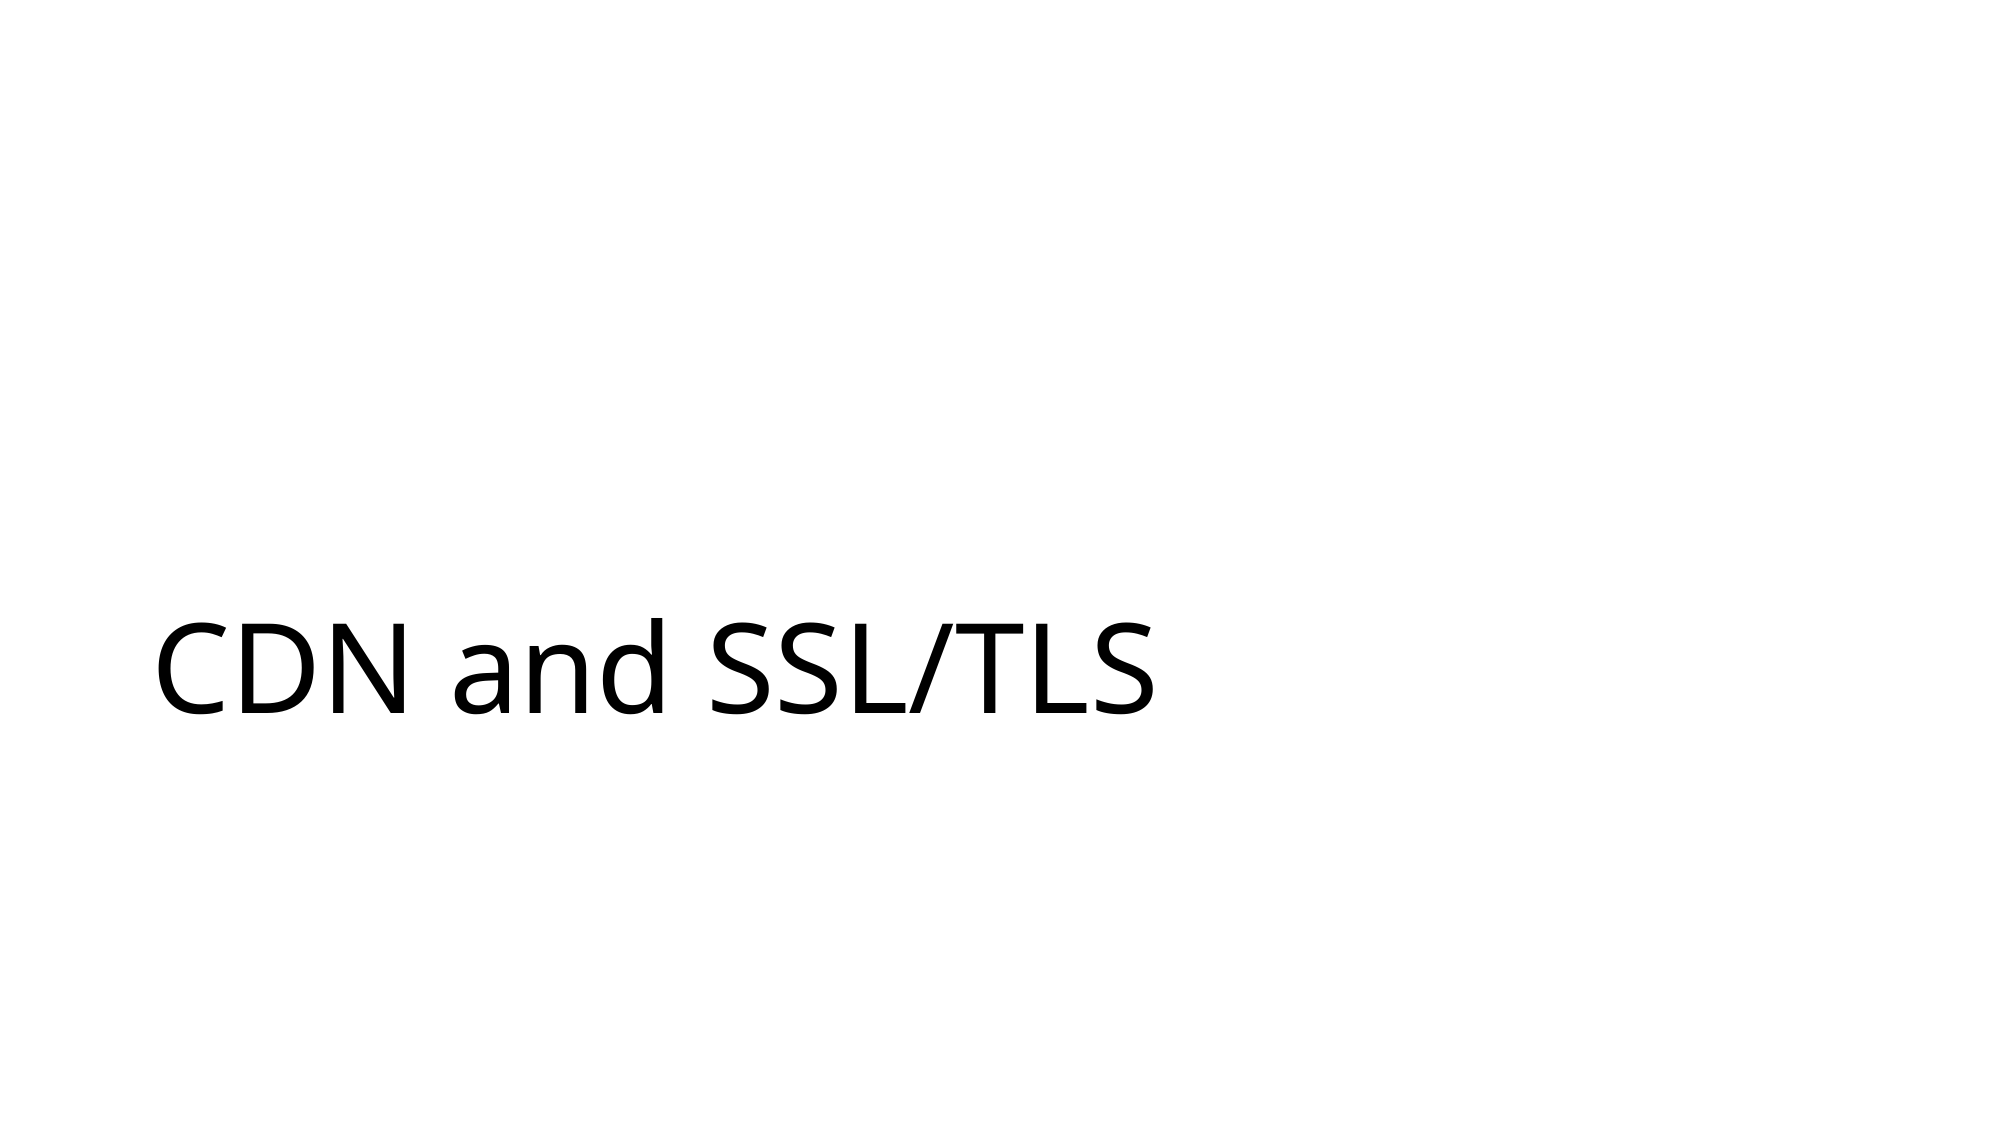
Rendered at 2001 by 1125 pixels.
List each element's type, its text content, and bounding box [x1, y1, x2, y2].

title CDN and SSL/TLS [136, 280, 1862, 749]
